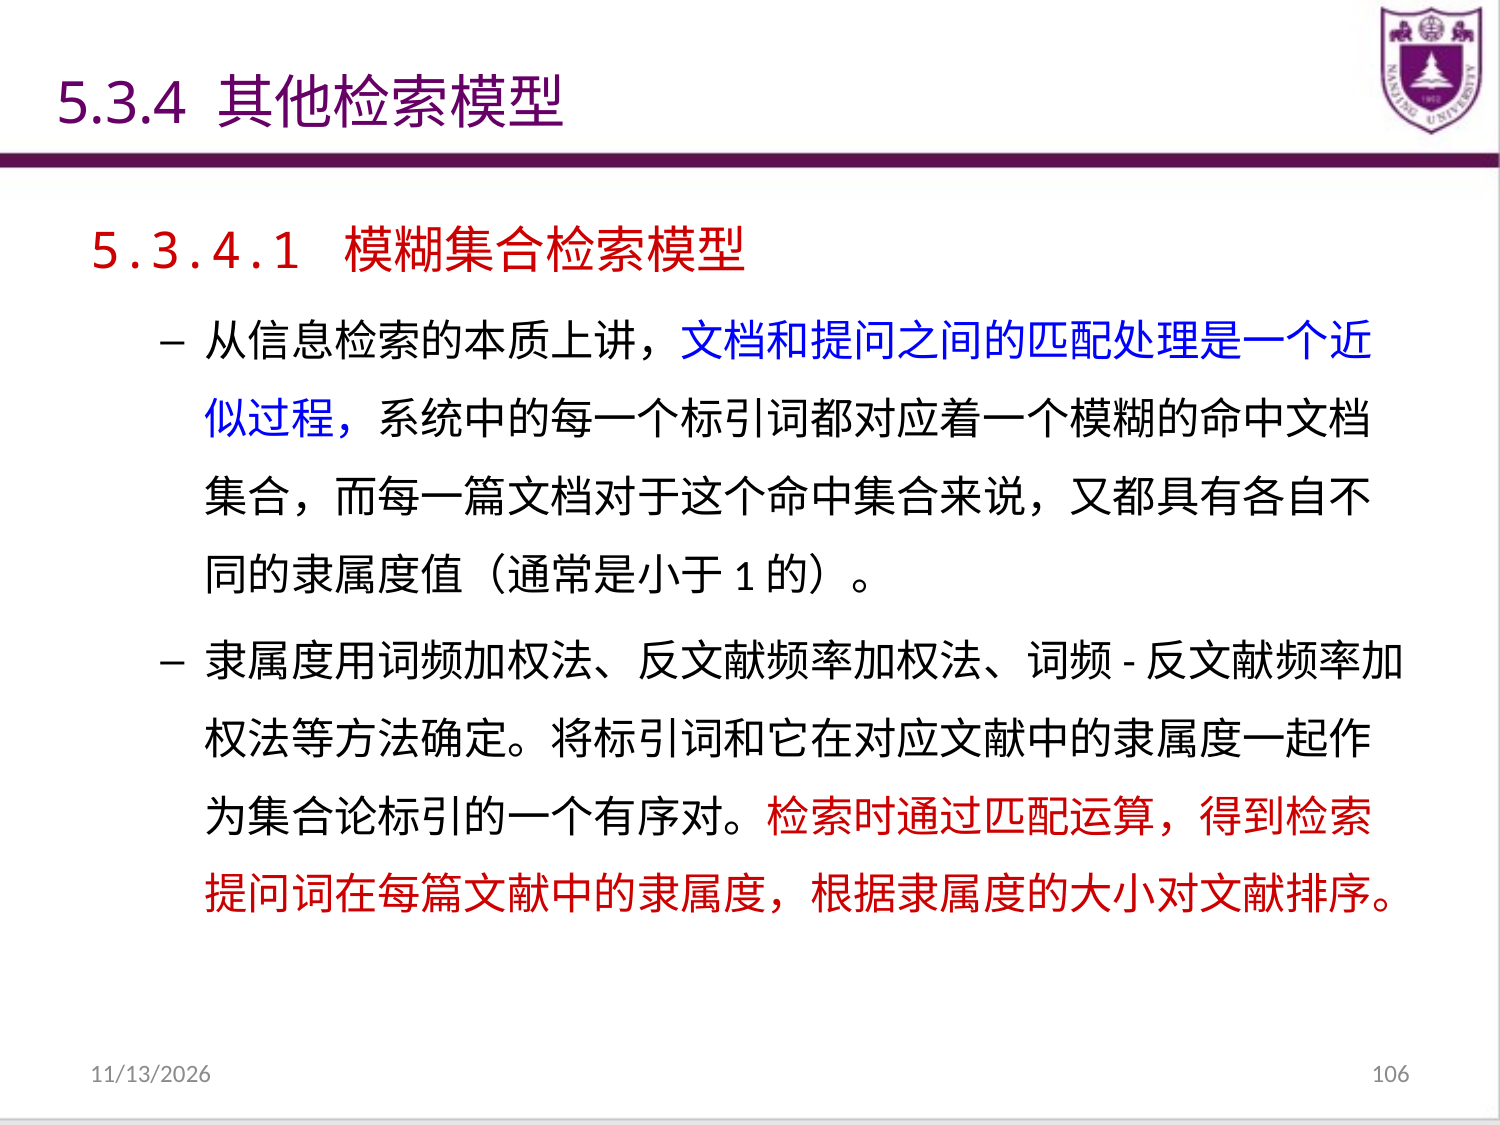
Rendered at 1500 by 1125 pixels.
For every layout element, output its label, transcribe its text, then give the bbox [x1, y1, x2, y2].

picture [0, 0, 1500, 1125]
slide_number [75, 1042, 425, 1103]
slide_number 106 [1074, 1042, 1425, 1103]
title 5.3.4 其他检索模型 [41, 19, 1190, 181]
list 5.3.4.1 模糊集合检索模型 从信息检索的本质上讲，文档和提问之间的匹配处理是一个近似过程，系统中的每一个标引词都对应着一个模糊的命中文档集合，而每一篇文档对于这个命中集合来说，又都具有各自不同的隶属度值（通常是小于1的）。 隶属度用词频加权法、反文献频率加权法、词频-反文献频率加权法等方法确定。将标引词和它在对应文献中的隶属度一起作为集合论标引的一个有序对。检索时通过匹配运算，得到检索提问词在每篇文献中的隶属度，根据隶属度的大小对文献排序。 [75, 180, 1425, 1012]
